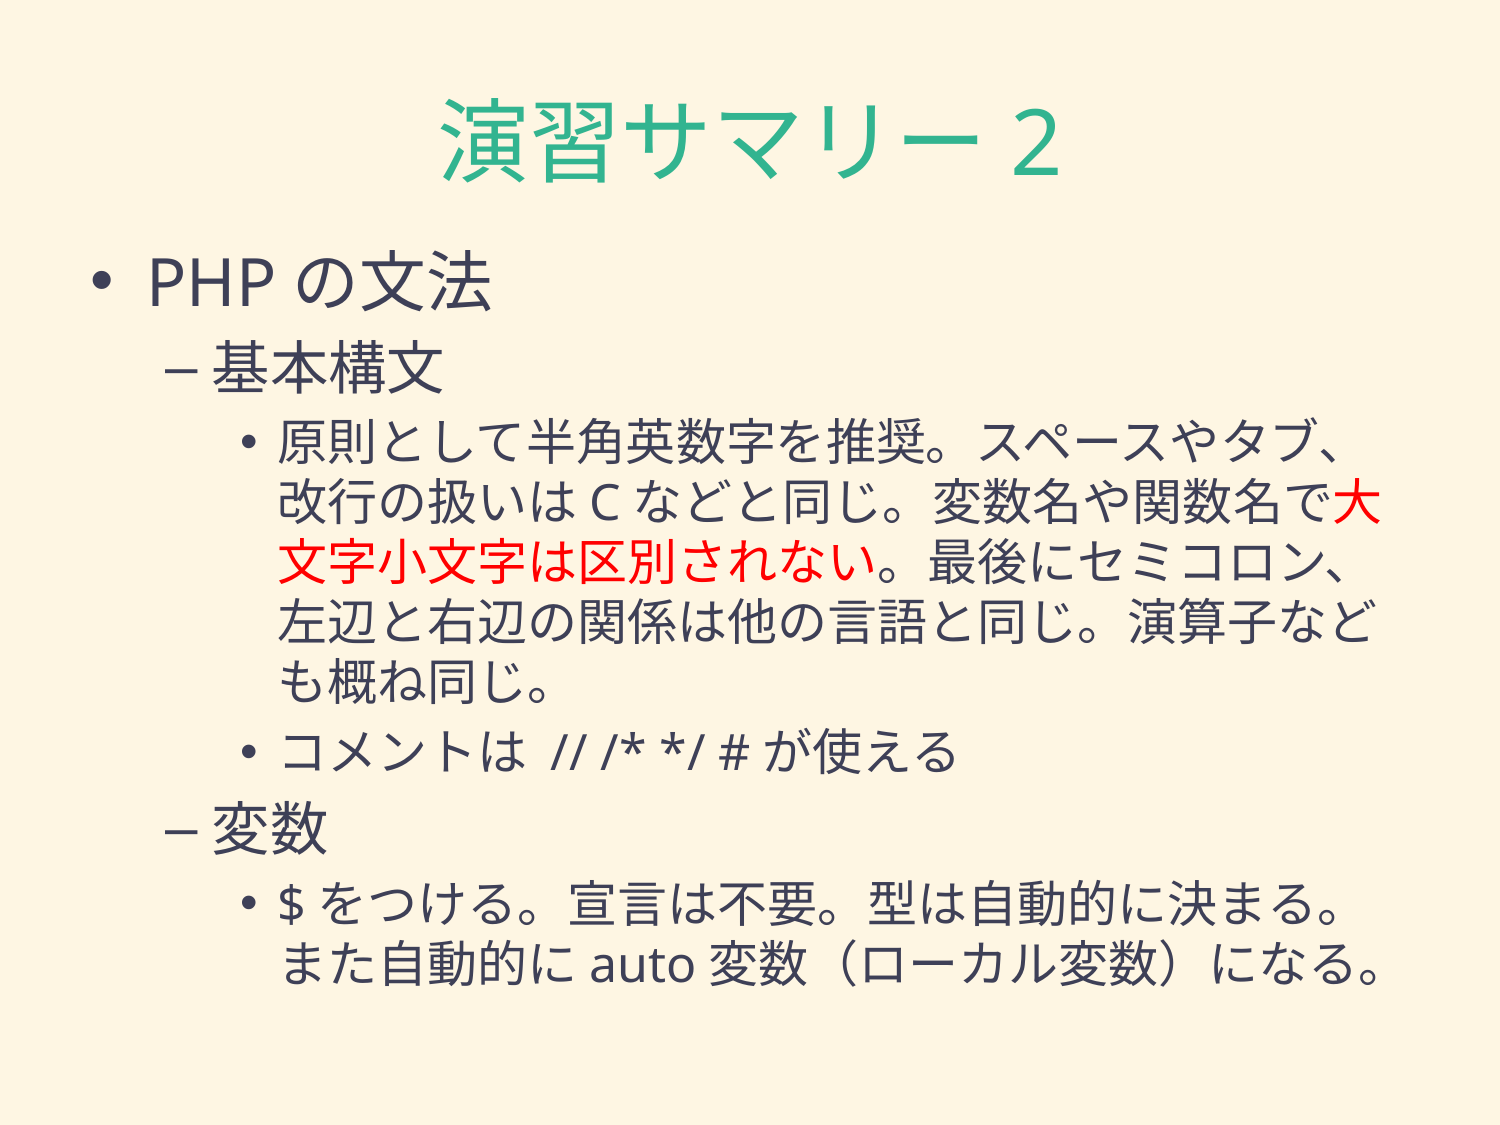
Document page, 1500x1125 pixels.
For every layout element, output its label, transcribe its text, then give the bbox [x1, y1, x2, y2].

title 演習サマリー2 [75, 45, 1425, 231]
list PHPの文法 基本構文 原則として半角英数字を推奨。スペースやタブ、改行の扱いはCなどと同じ。変数名や関数名で大文字小文字は区別されない。最後にセミコロン、左辺と右辺の関係は他の言語と同じ。演算子なども概ね同じ。 コメントは // /* */ #が使える 変数 $をつける。宣言は不要。型は自動的に決まる。また自動的にauto変数（ローカル変数）になる。 [75, 231, 1425, 1028]
